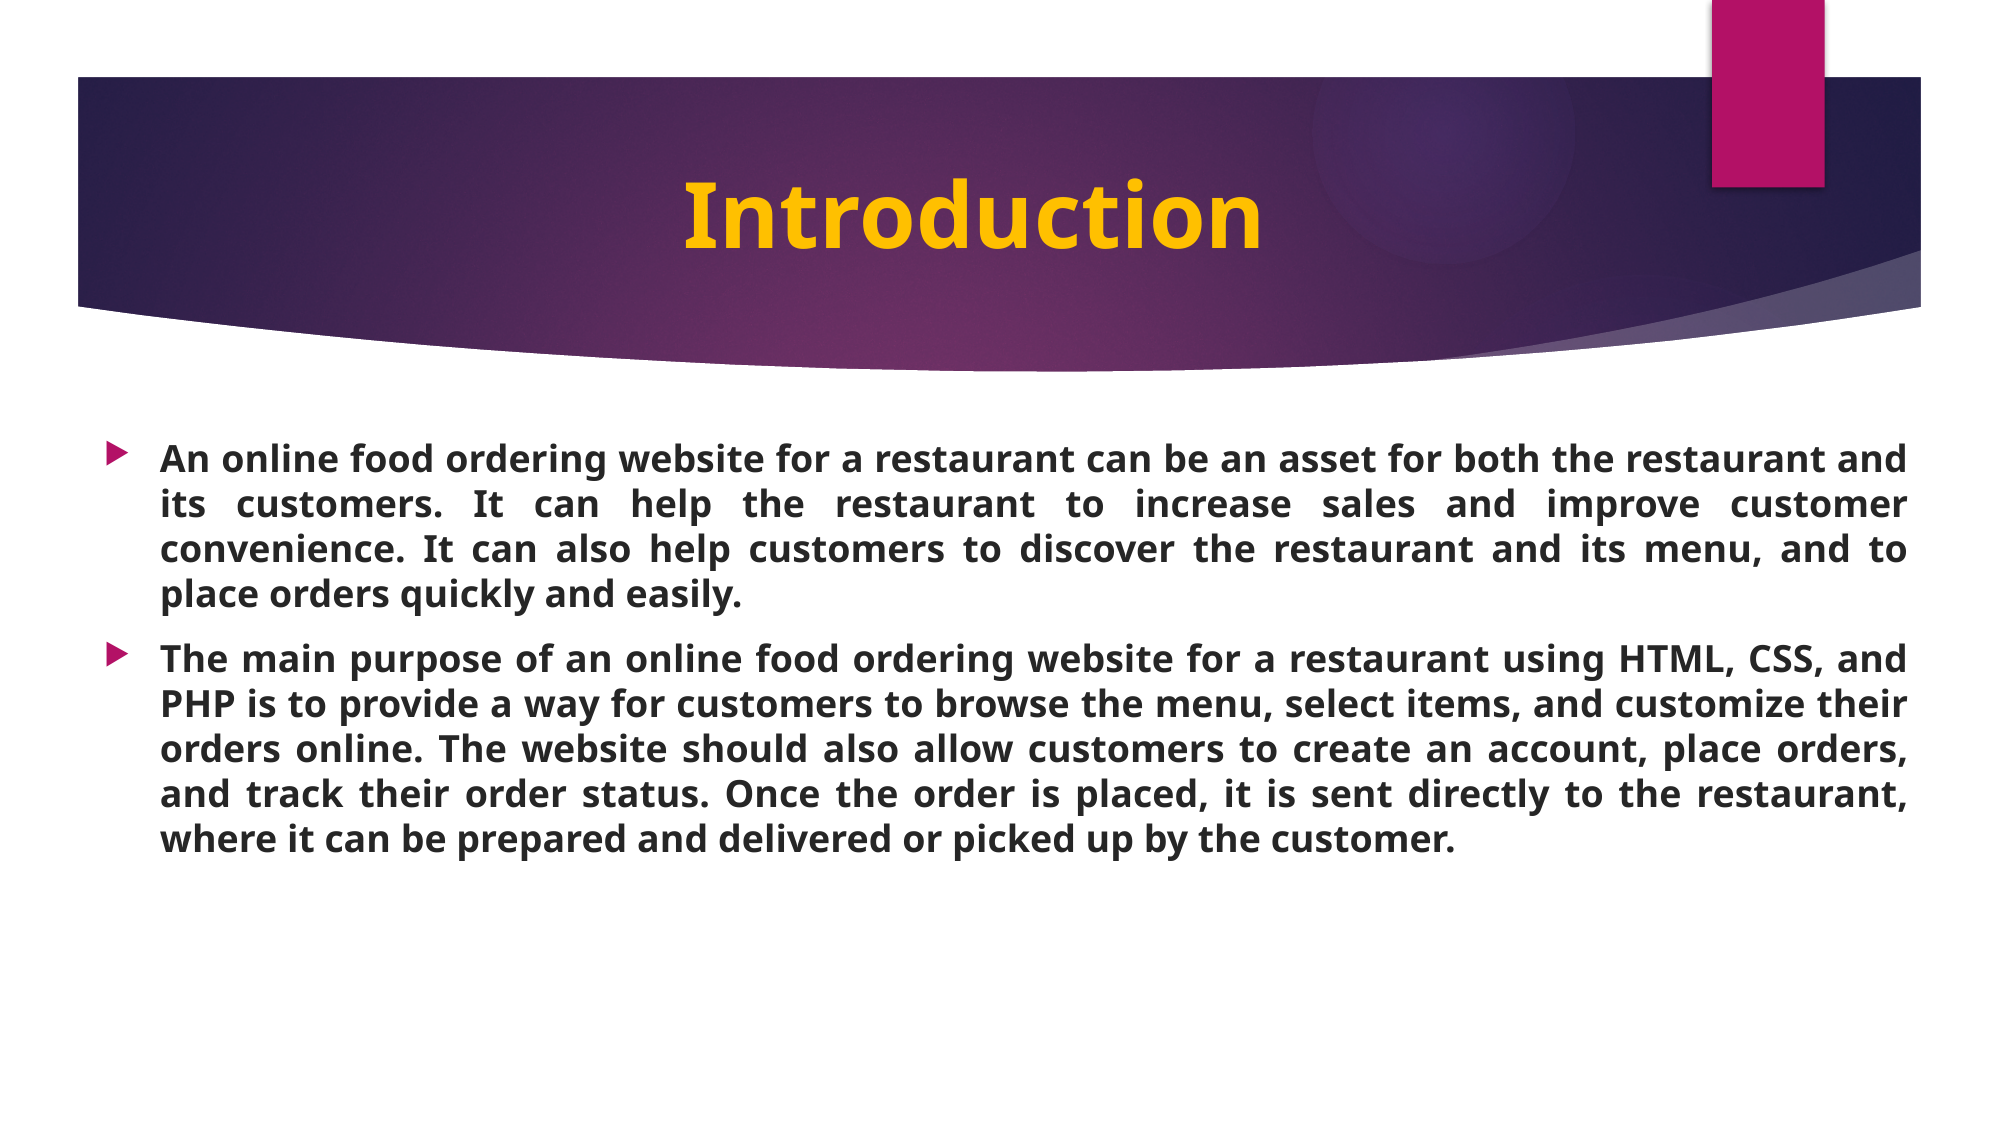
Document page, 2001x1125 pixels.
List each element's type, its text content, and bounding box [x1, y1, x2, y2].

title Introduction [256, 153, 1694, 270]
list An online food ordering website for a restaurant can be an asset for both the restaurant and its customers. It can help the restaurant to increase sales and improve customer convenience. It can also help customers to discover the restaurant and its menu, and to place orders quickly and easily. The main purpose of an online food ordering website for a restaurant using HTML, CSS, and PHP is to provide a way for customers to browse the menu, select items, and customize their orders online. The website should also allow customers to create an account, place orders, and track their order status. Once the order is placed, it is sent directly to the restaurant, where it can be prepared and delivered or picked up by the customer. [88, 427, 1926, 988]
